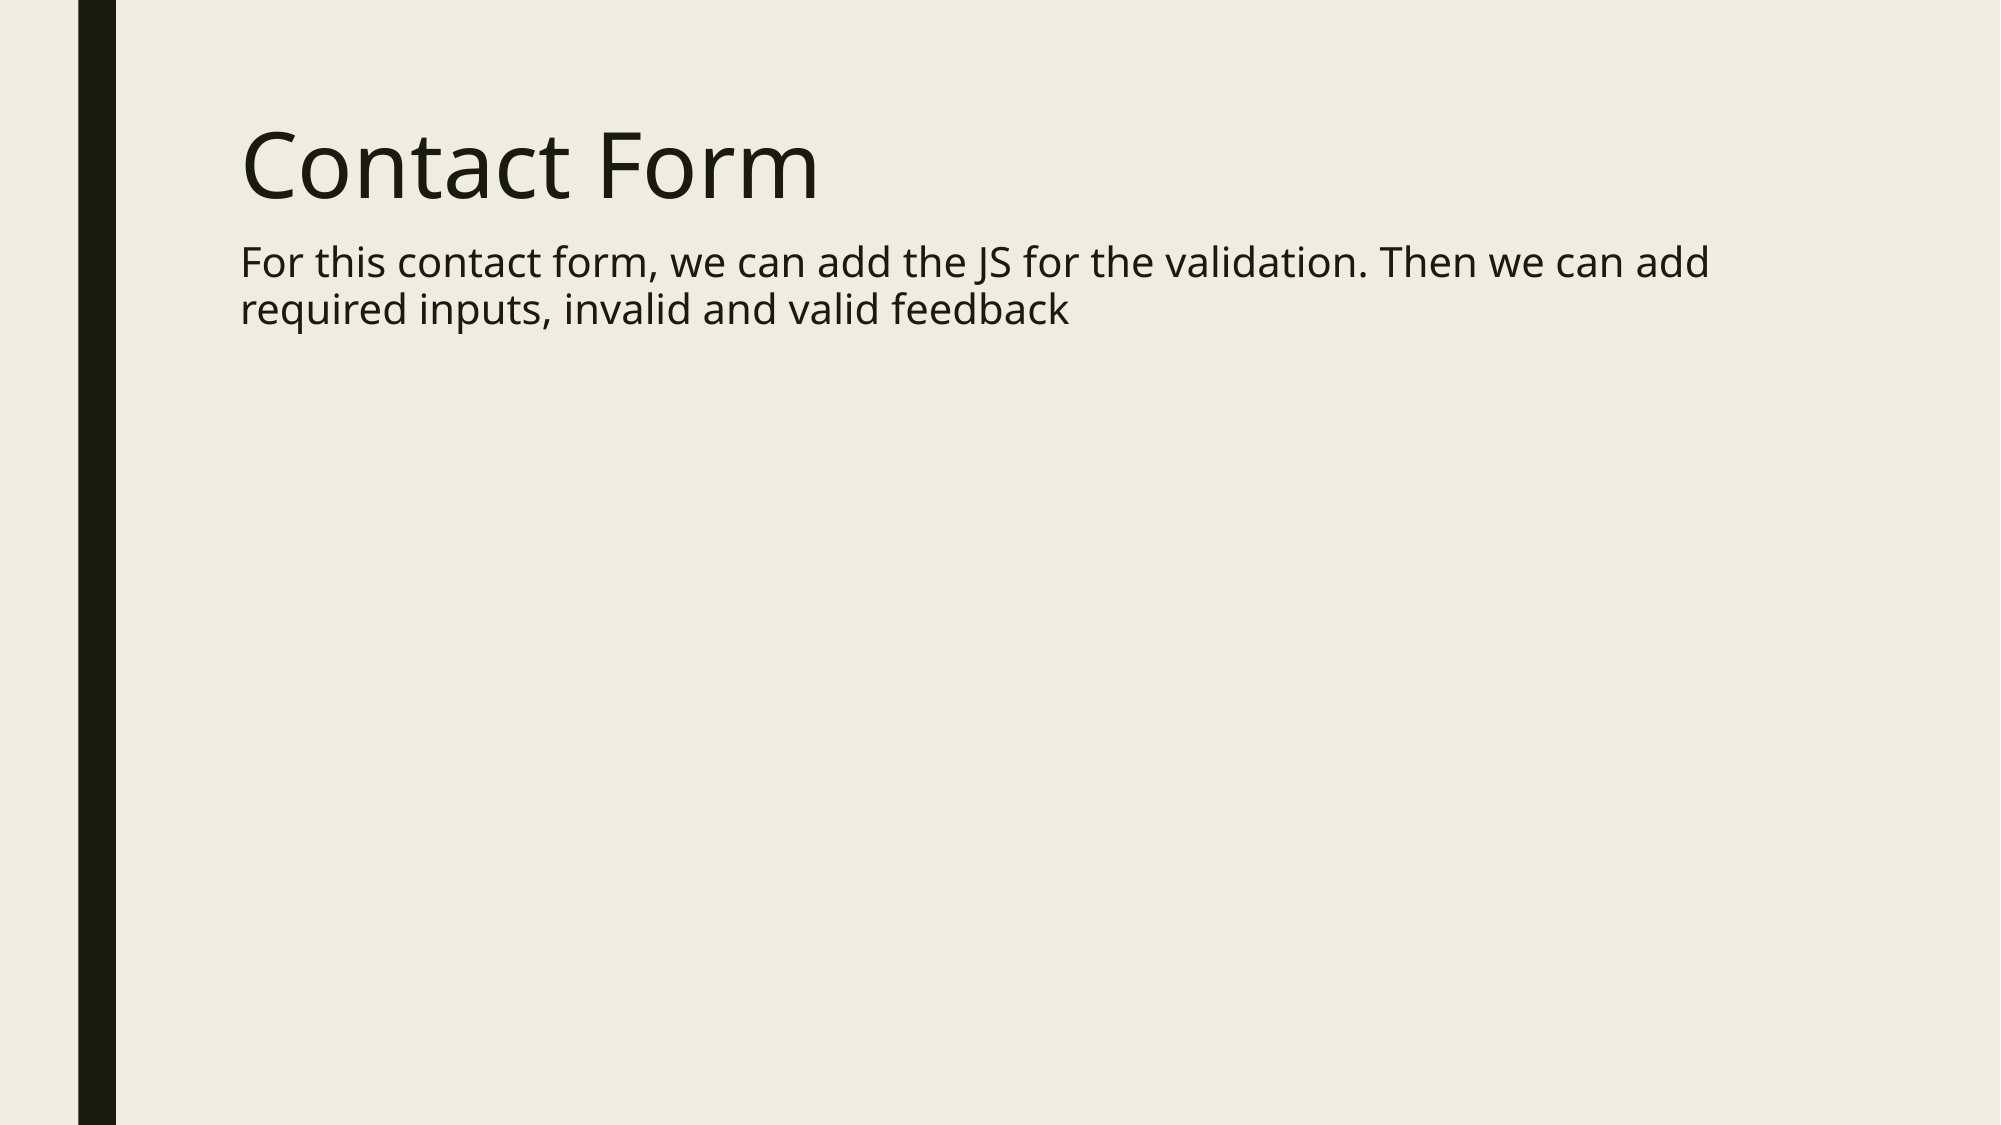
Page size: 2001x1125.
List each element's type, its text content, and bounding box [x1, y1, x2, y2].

list For this contact form, we can add the JS for the validation. Then we can add required inputs, invalid and valid feedback [225, 232, 1800, 1125]
title Contact Form [225, 112, 1800, 232]
